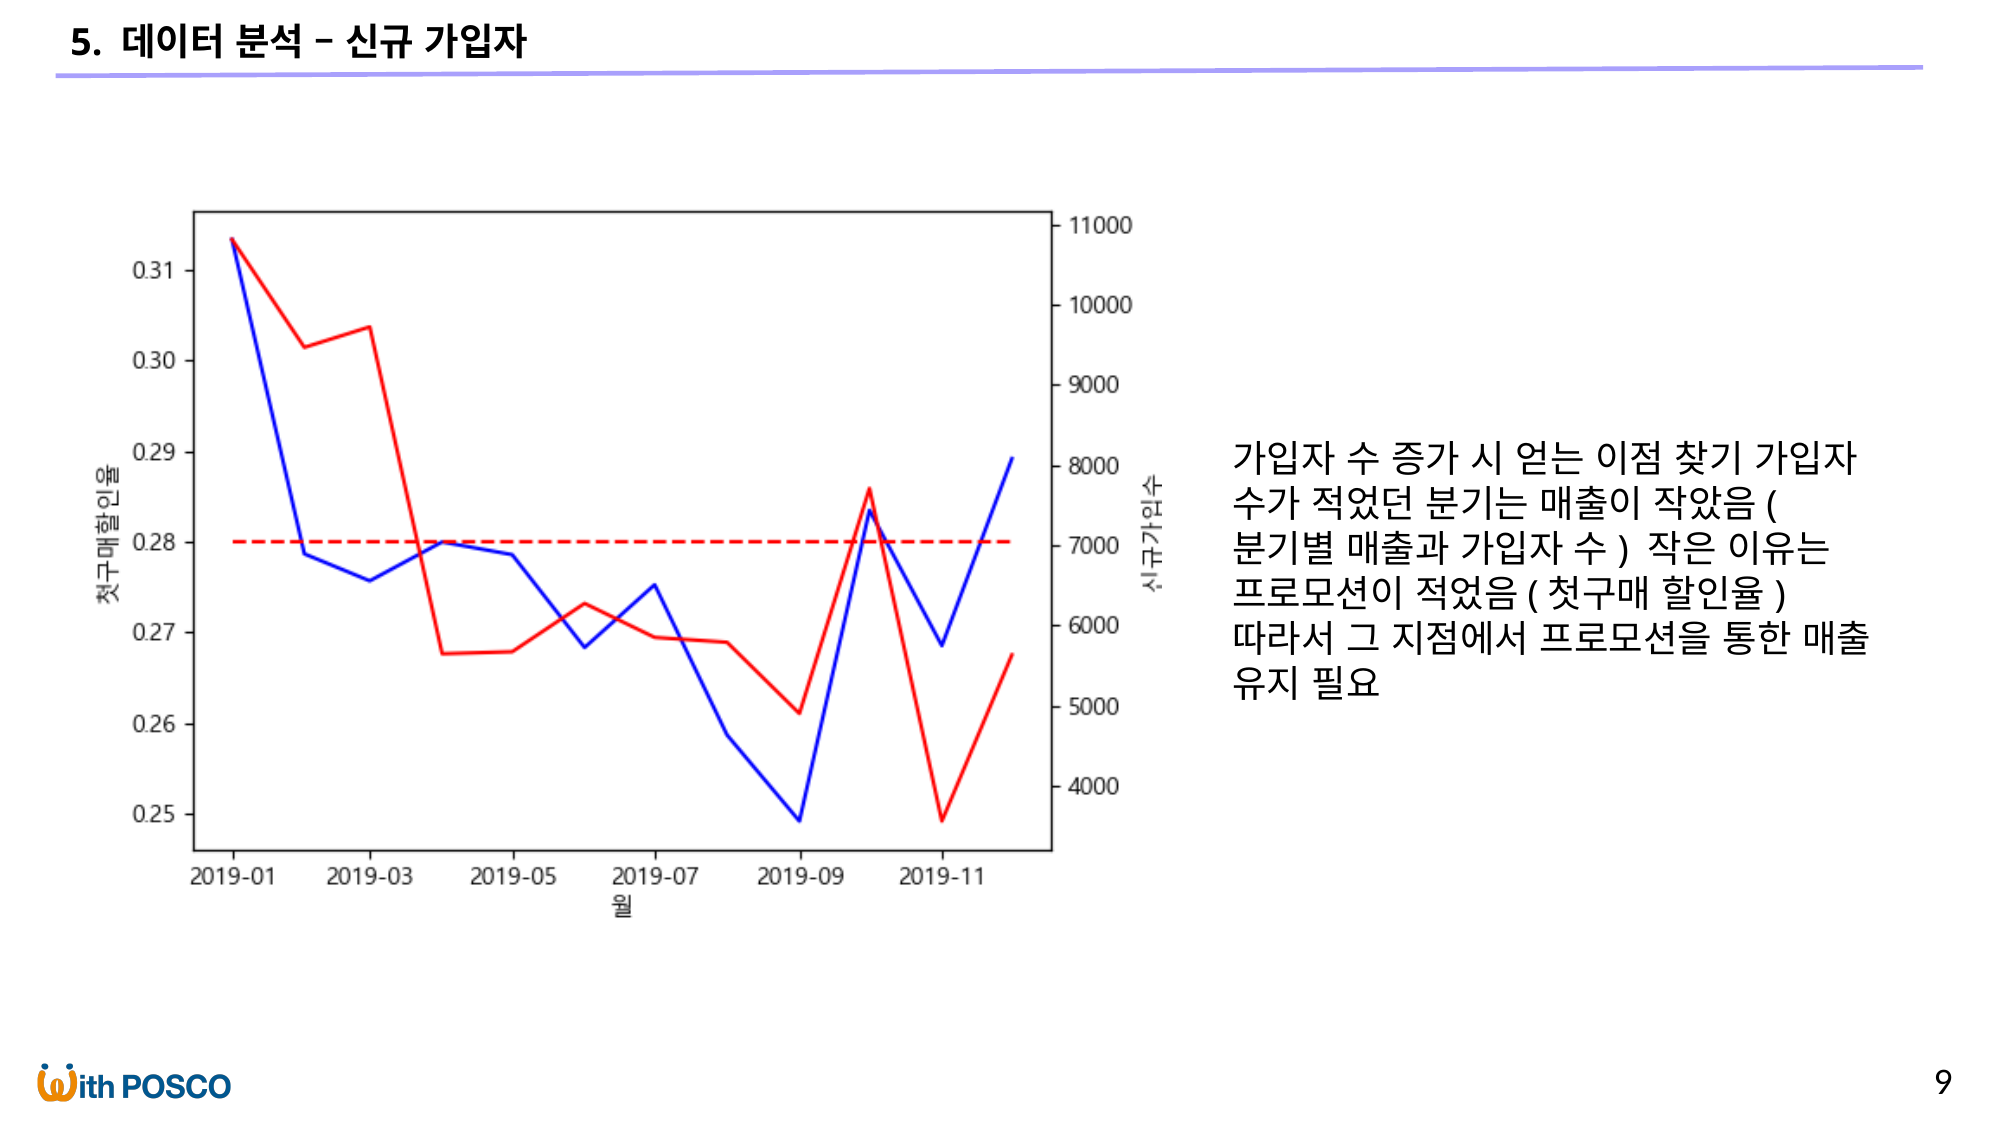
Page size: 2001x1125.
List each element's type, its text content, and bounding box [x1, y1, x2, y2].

text_box 5. 데이터 분석 – 신규 가입자 [55, 12, 1427, 74]
text_box [1427, 66, 1924, 71]
text_box 9 [1820, 1050, 1968, 1110]
picture [55, 111, 1162, 942]
text_box 가입자 수 증가 시 얻는 이점 찾기 가입자 수가 적었던 분기는 매출이 작았음(분기별 매출과 가입자 수) 작은 이유는 프로모션이 적었음(첫구매 할인율) 따라서 그 지점에서 프로모션을 통한 매출 유지 필요 [1217, 427, 1905, 713]
picture [36, 1062, 232, 1103]
